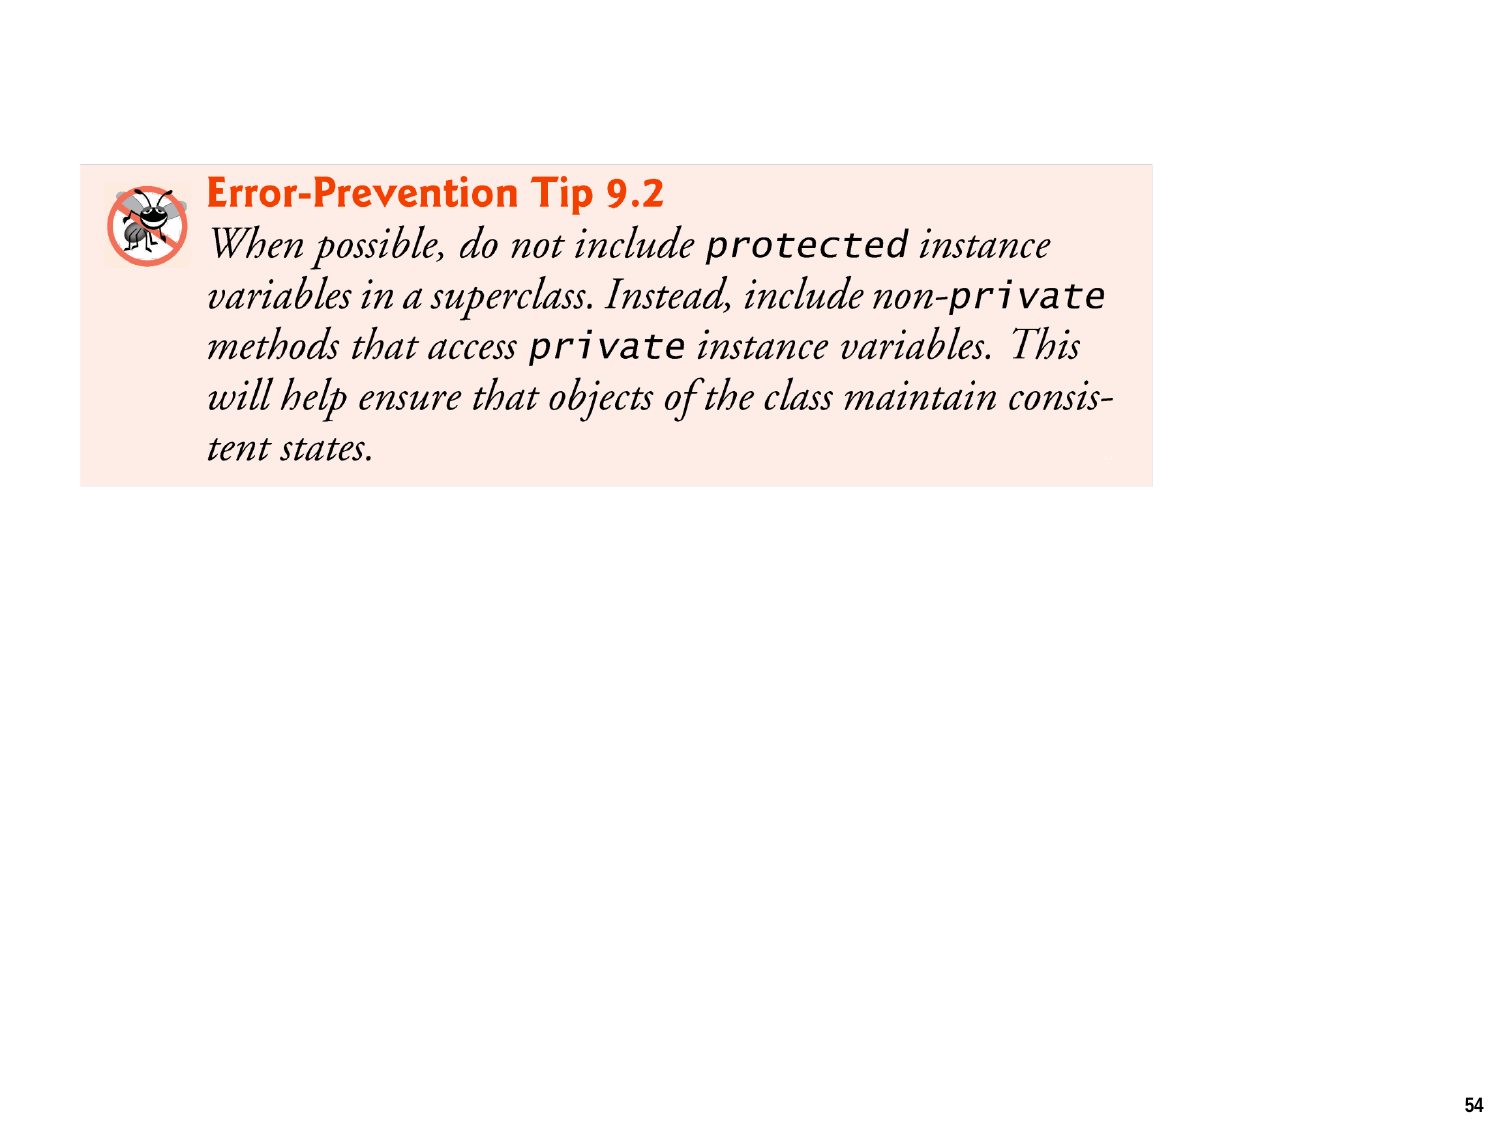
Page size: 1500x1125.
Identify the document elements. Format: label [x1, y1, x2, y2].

picture [0, 106, 1500, 1018]
